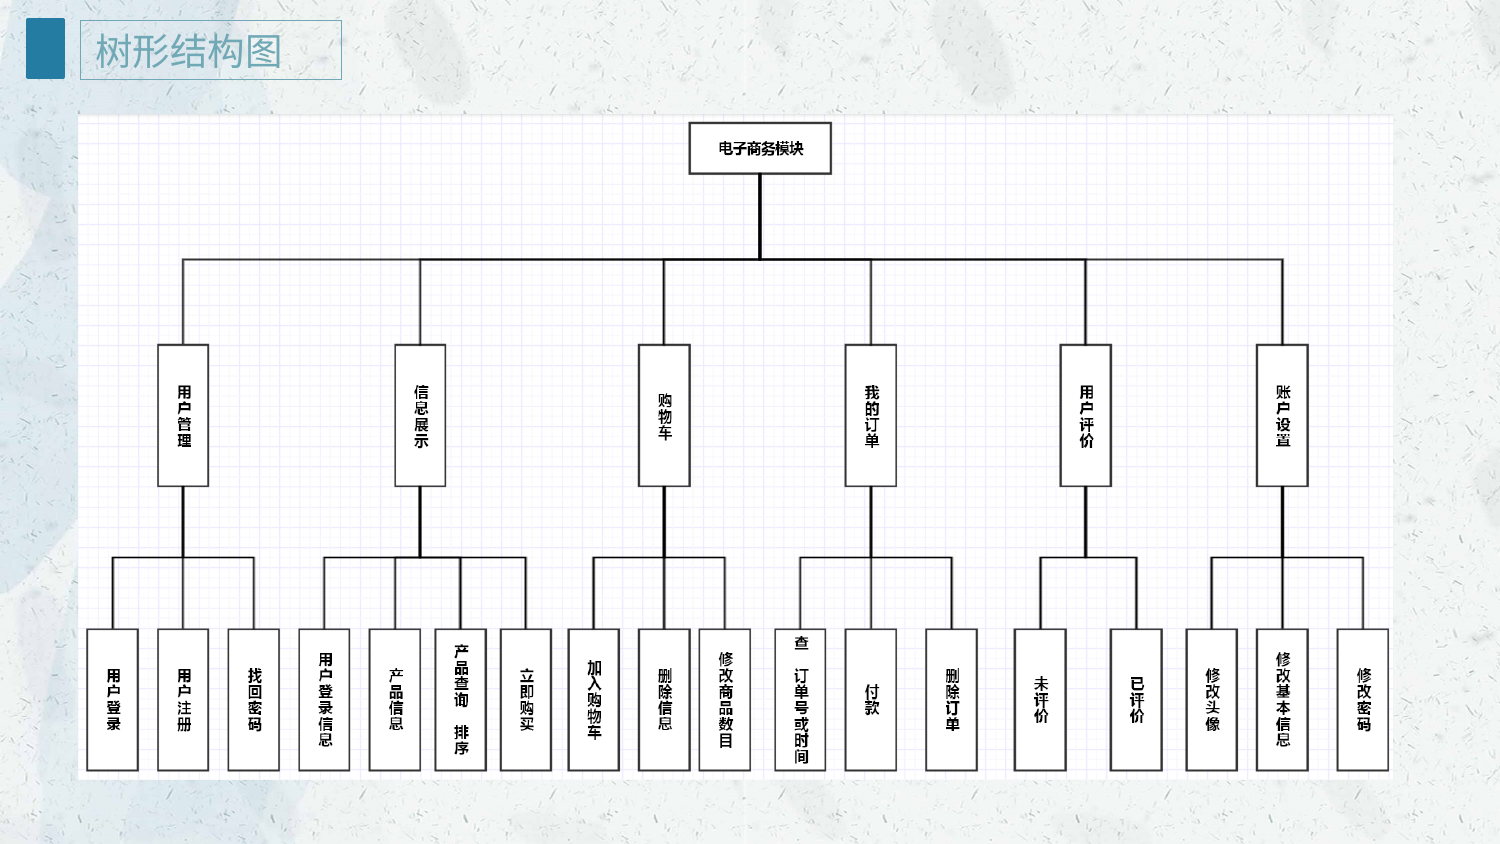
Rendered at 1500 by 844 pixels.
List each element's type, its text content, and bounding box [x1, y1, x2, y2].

picture [0, 0, 1500, 844]
text_box [26, 18, 65, 79]
text_box 树形结构图 [80, 20, 342, 80]
